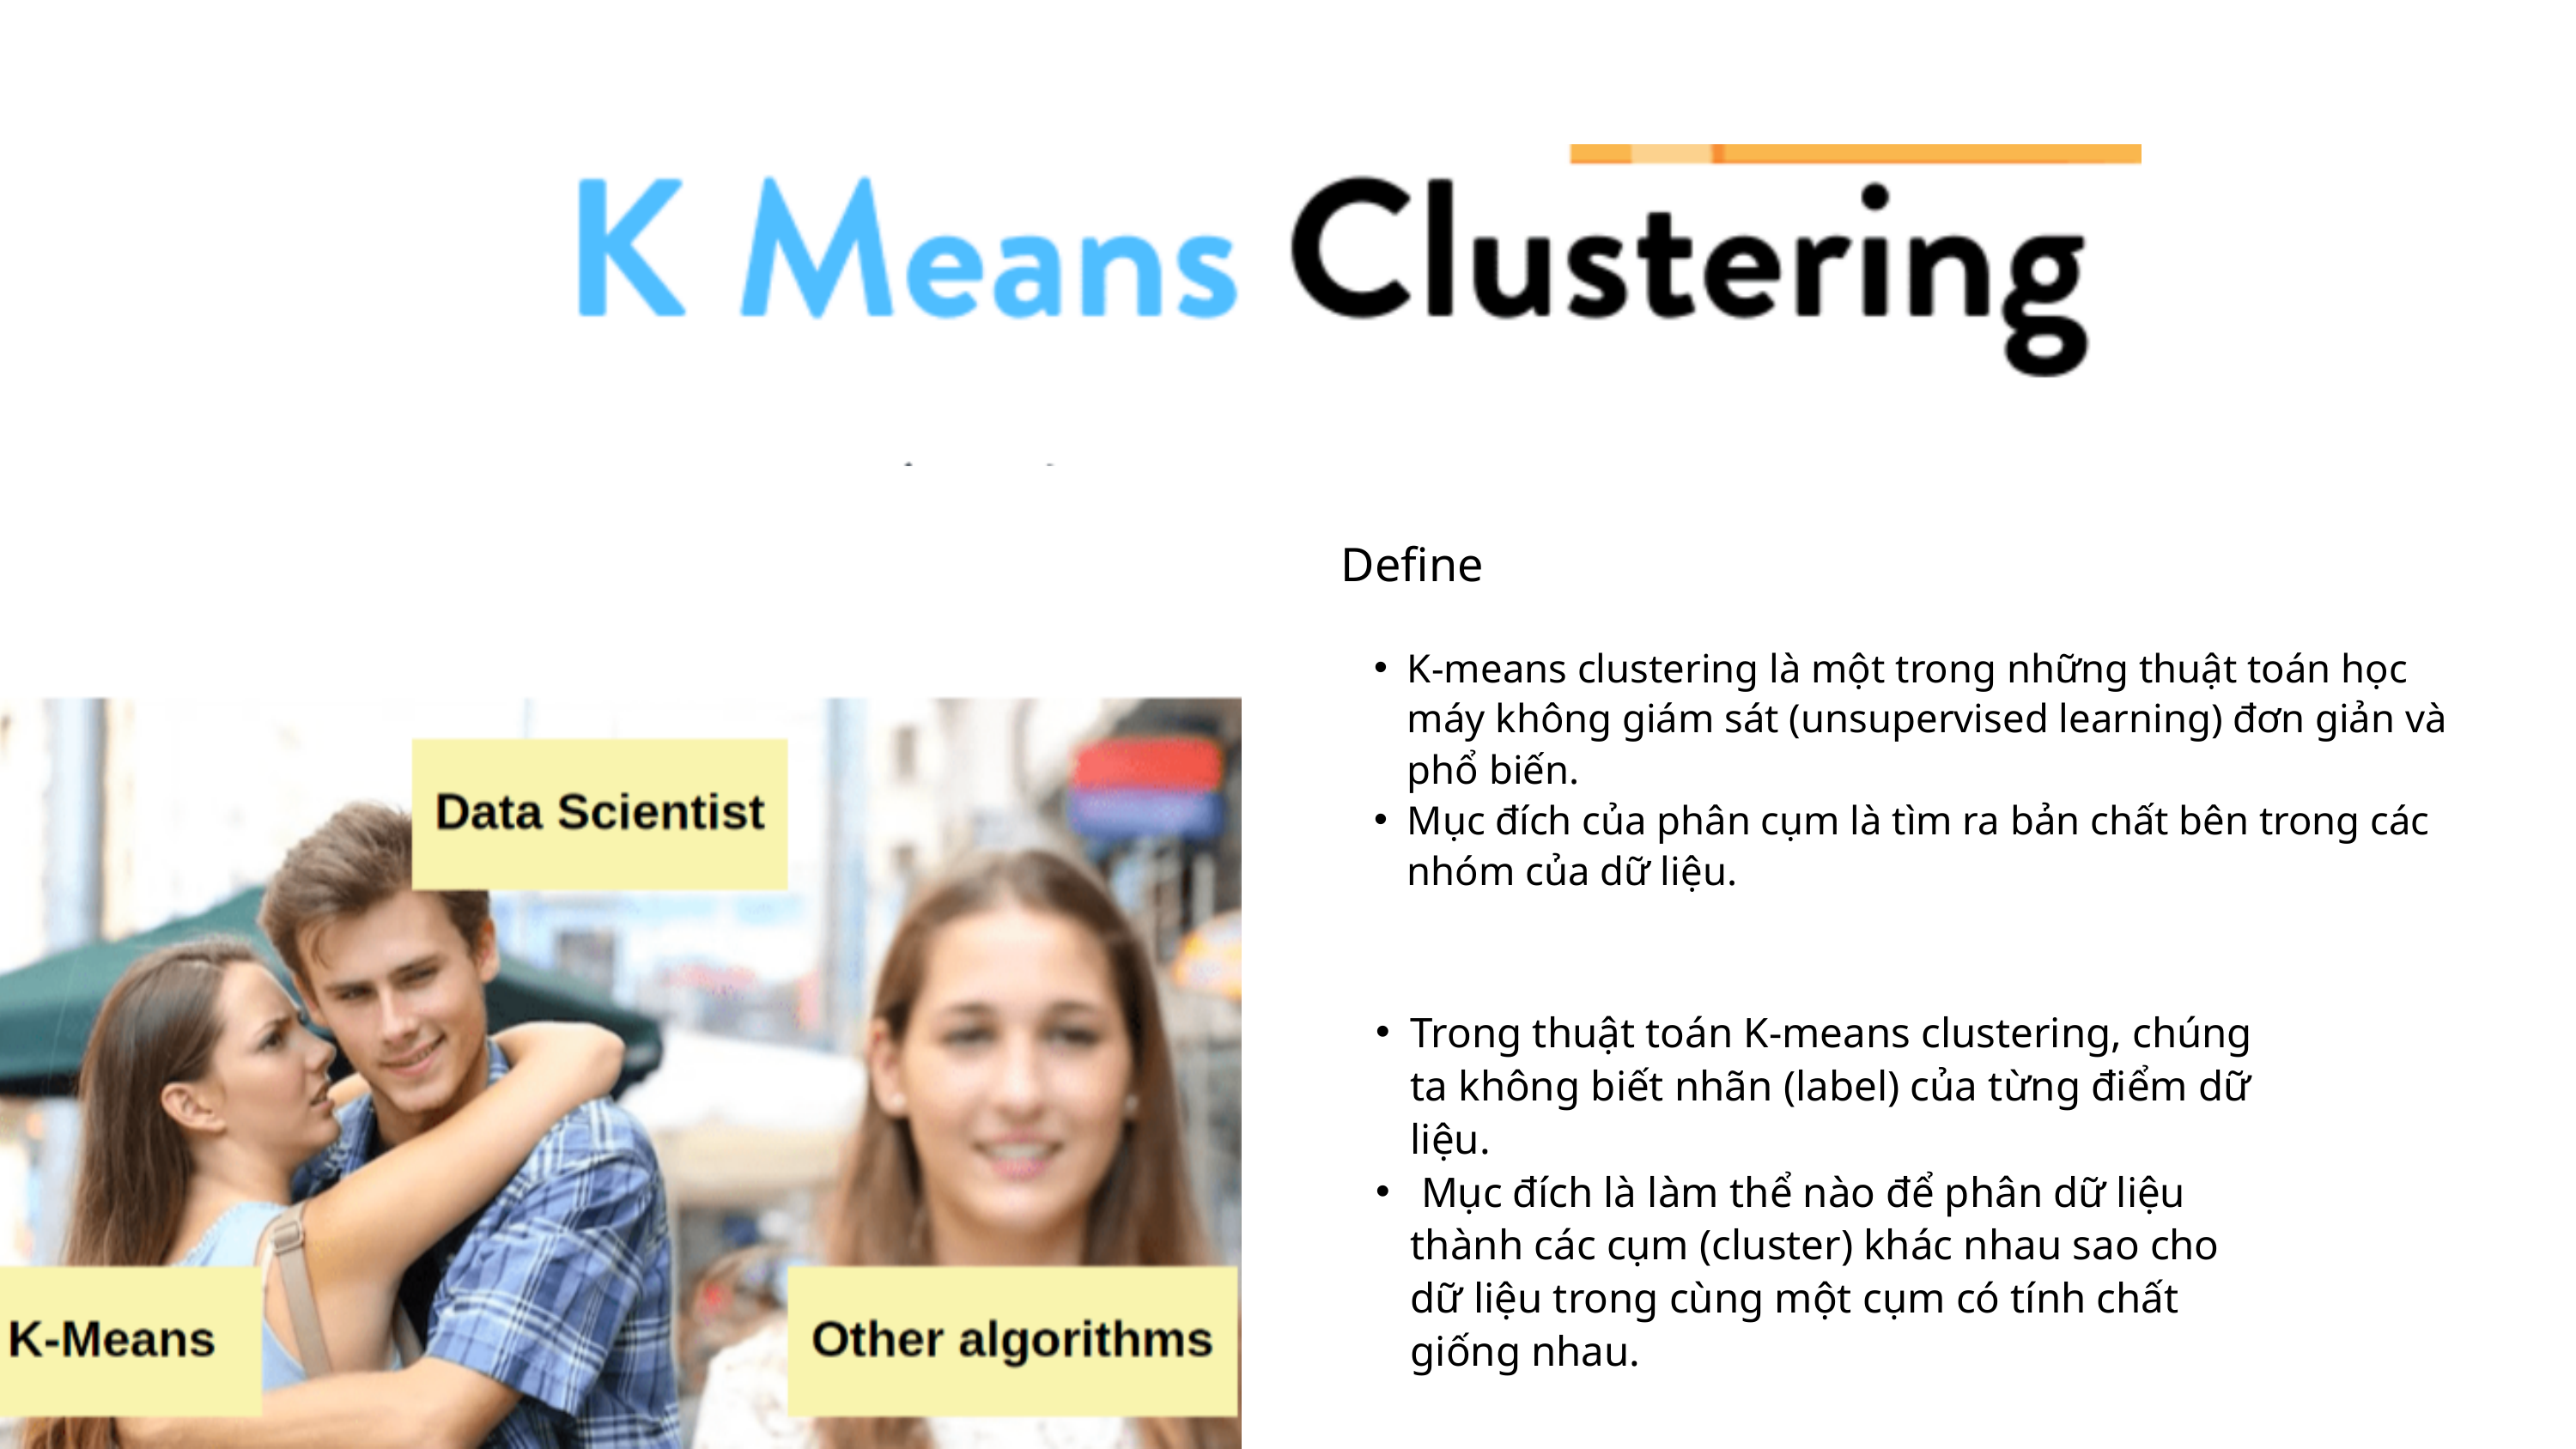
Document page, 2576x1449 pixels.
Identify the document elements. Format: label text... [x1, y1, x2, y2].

picture [540, 144, 2142, 466]
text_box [1340, 534, 2496, 938]
picture [0, 694, 1242, 1449]
text_box Trong thuật toán K-means clustering, chúng ta không biết nhãn (label) của từng điểm dữ liệu. Mục đích là làm thể nào để phân dữ liệu thành các cụm (cluster) khác nhau sao cho dữ liệu trong cùng một cụm có tính chất giống nhau. [1340, 1003, 2255, 1375]
